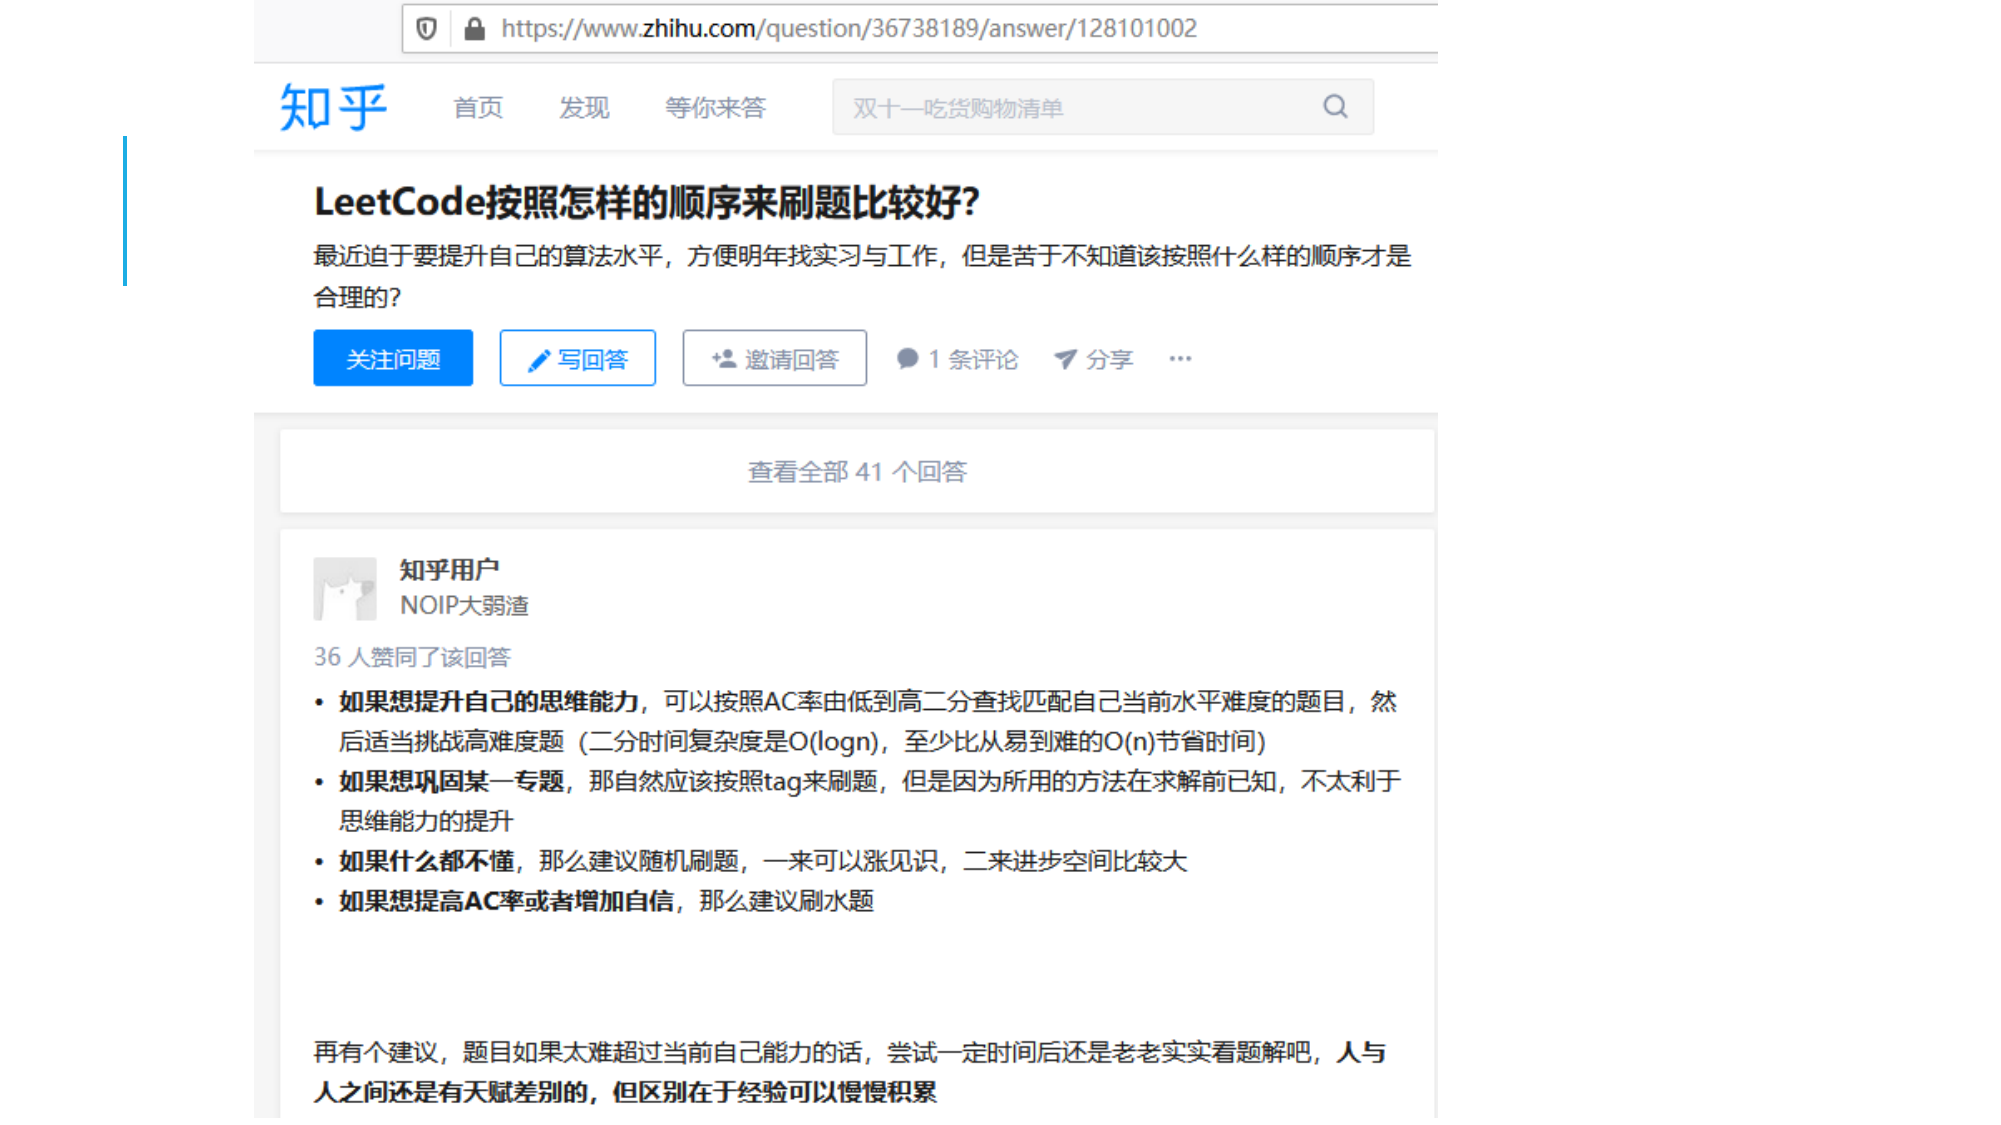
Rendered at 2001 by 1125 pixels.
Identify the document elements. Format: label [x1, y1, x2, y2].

picture [254, 0, 1438, 1119]
